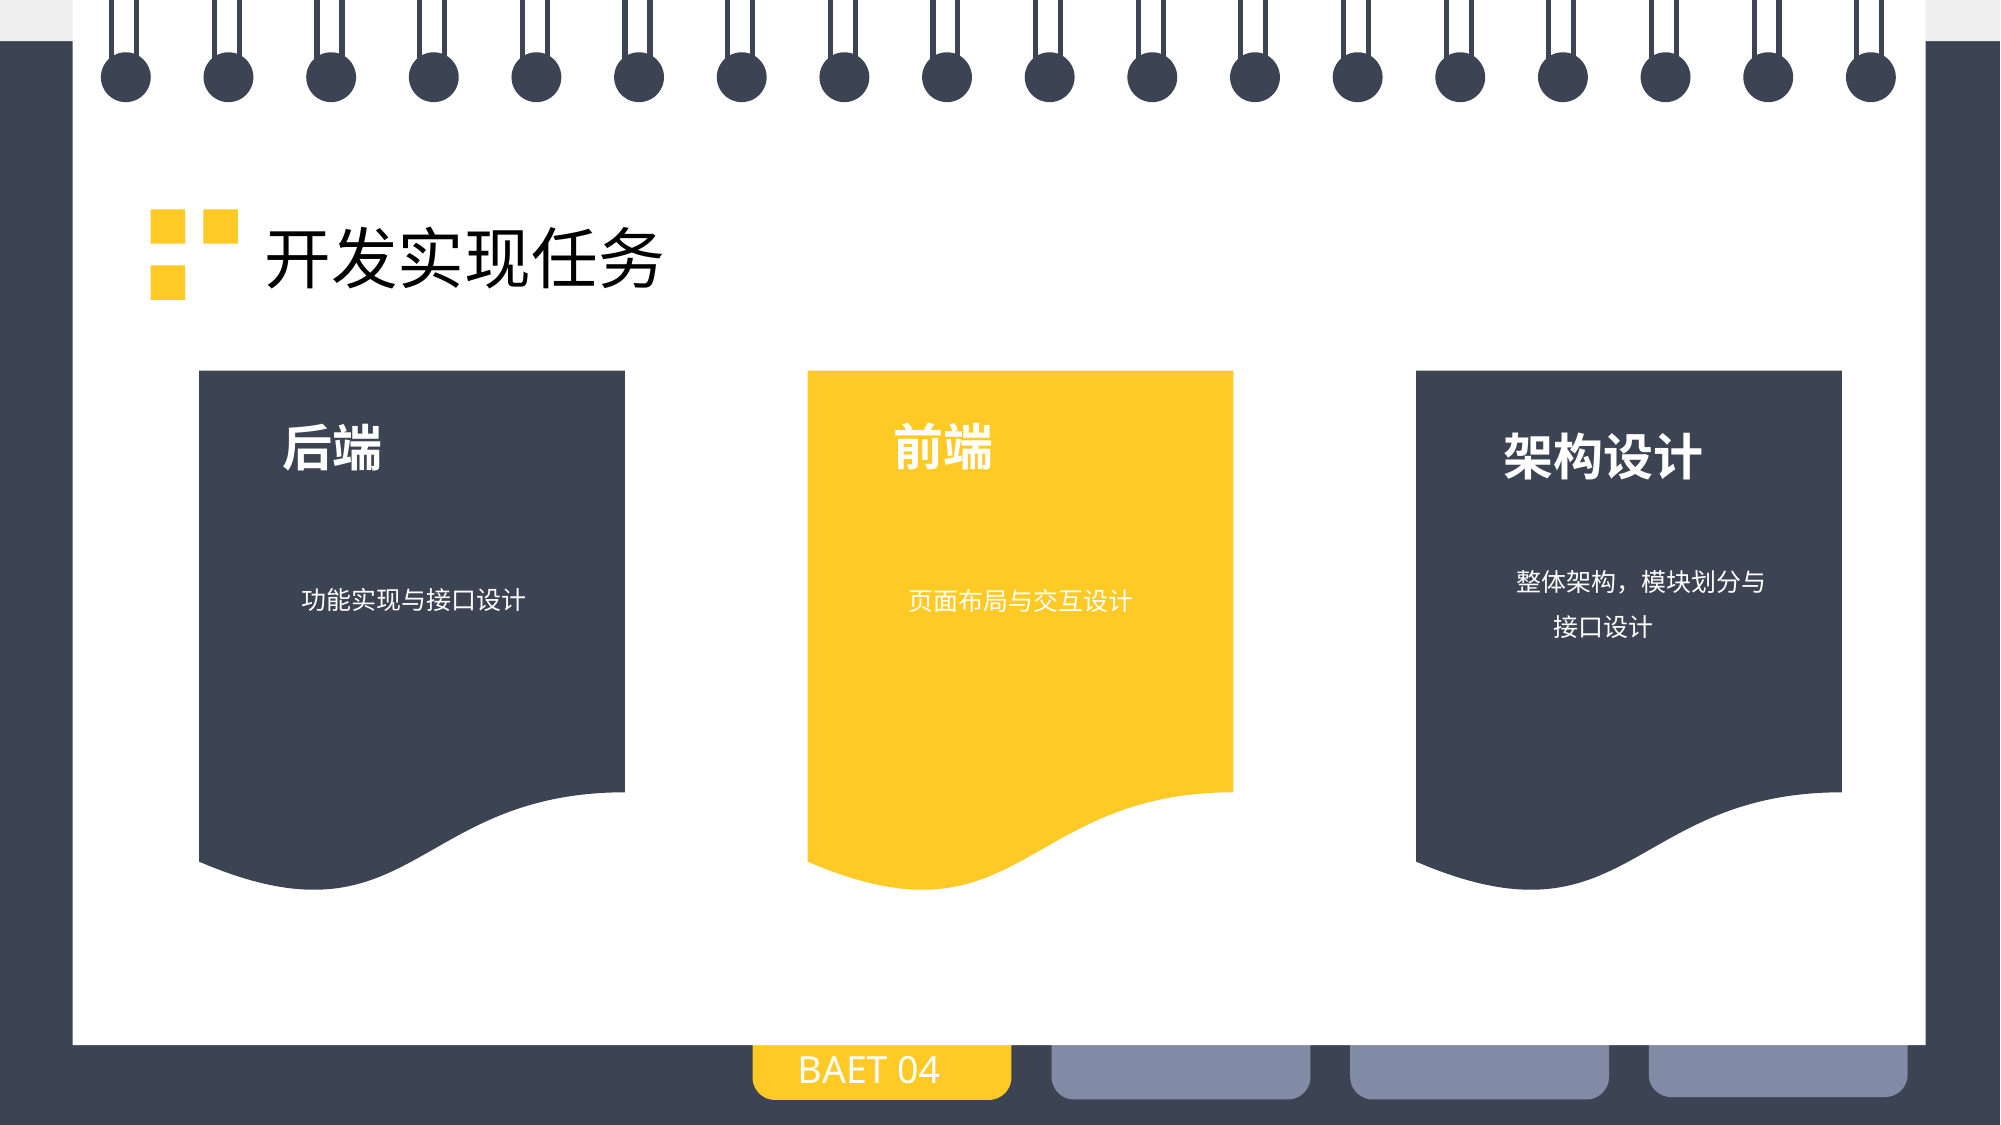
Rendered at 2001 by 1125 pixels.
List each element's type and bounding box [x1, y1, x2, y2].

text_box [1647, 1046, 1909, 1099]
text_box [752, 1046, 1012, 1100]
text_box [1926, 0, 2000, 42]
text_box [150, 209, 238, 300]
text_box [72, 0, 1926, 1046]
text_box [1050, 1046, 1312, 1101]
text_box [1349, 1046, 1611, 1101]
text_box [0, 42, 2000, 1125]
text_box [0, 0, 72, 42]
